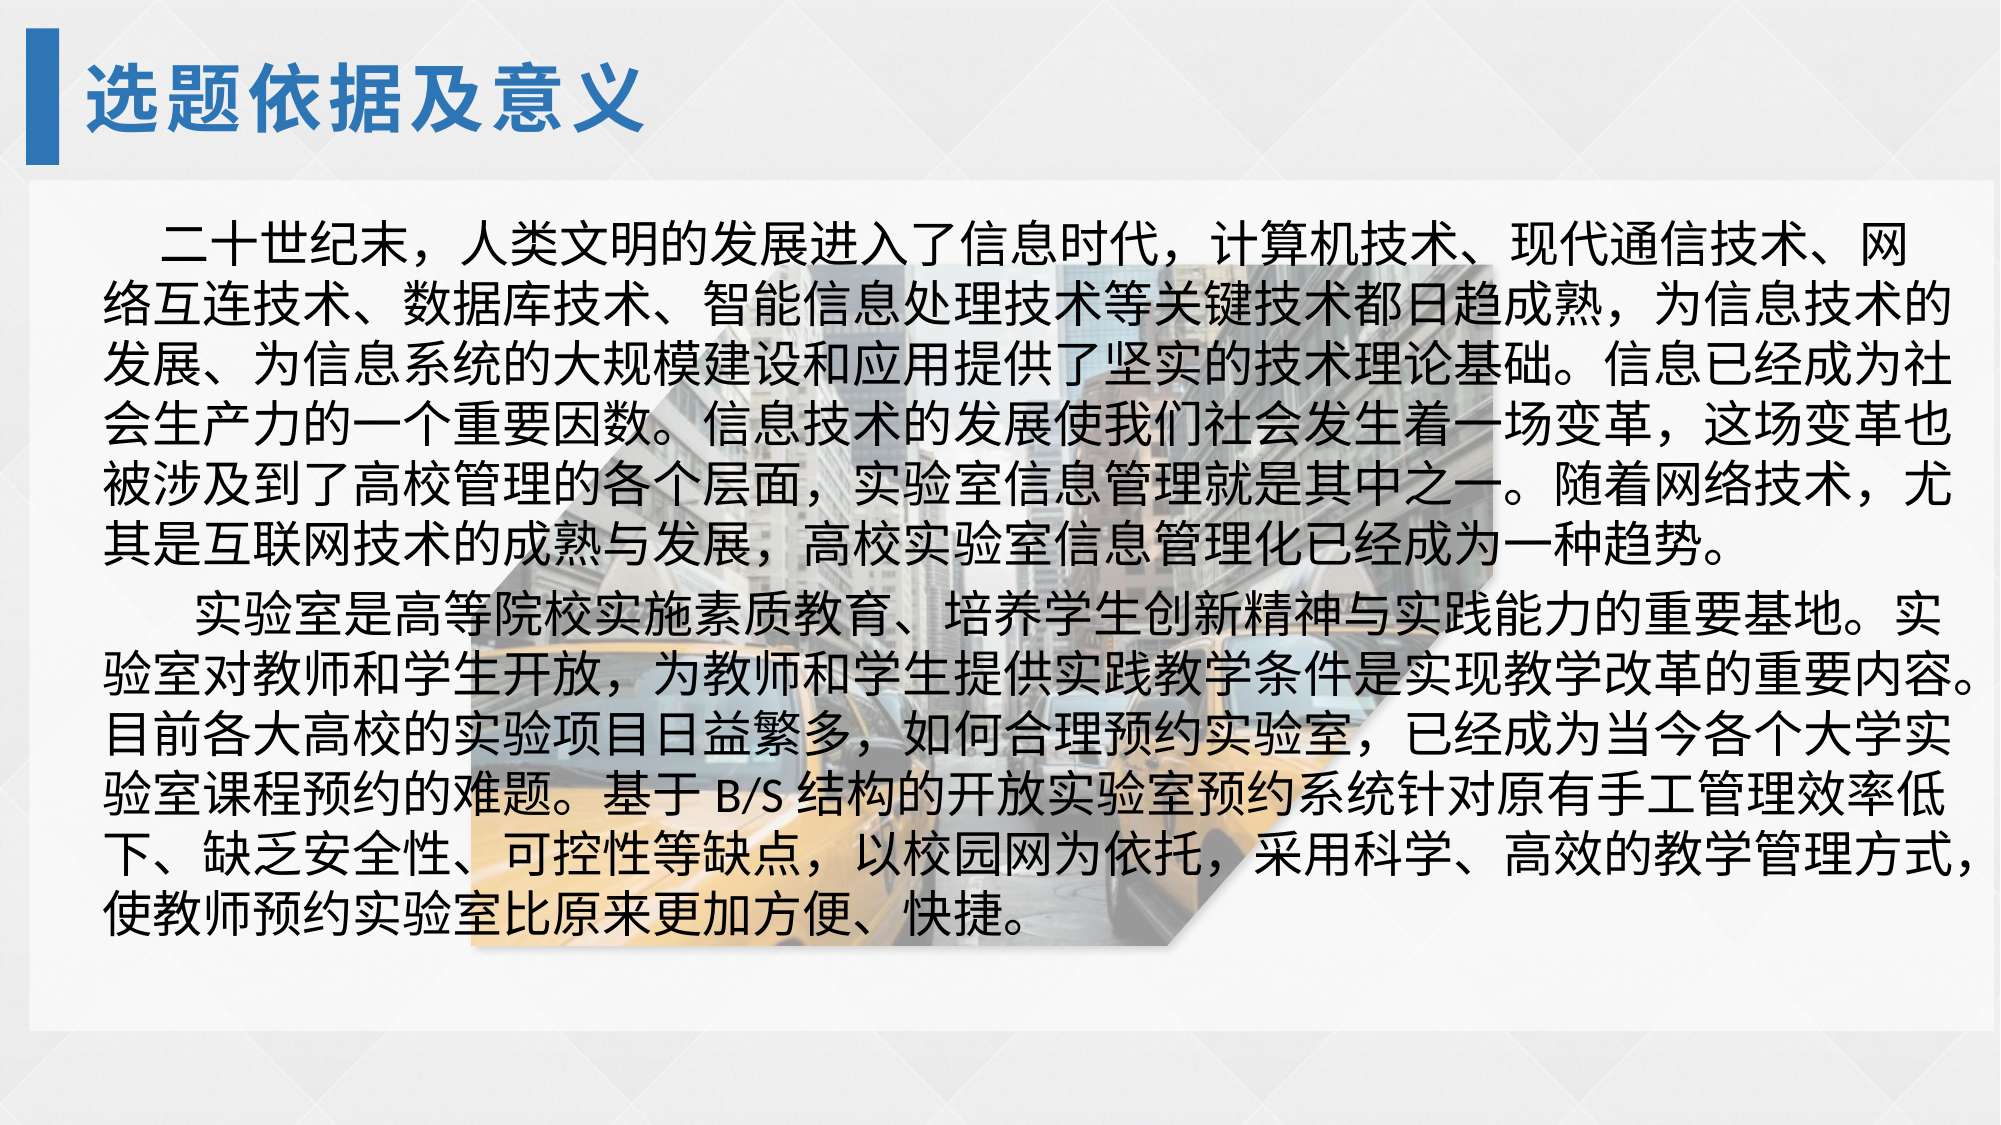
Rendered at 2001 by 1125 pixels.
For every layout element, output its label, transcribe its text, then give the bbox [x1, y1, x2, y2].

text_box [26, 28, 720, 176]
picture [0, 0, 2001, 1125]
text_box [28, 179, 1995, 1032]
text_box 二十世纪末，人类文明的发展进入了信息时代，计算机技术、现代通信技术、网络互连技术、数据库技术、智能信息处理技术等关键技术都日趋成熟，为信息技术的发展、为信息系统的大规模建设和应用提供了坚实的技术理论基础。信息已经成为社会生产力的一个重要因数。信息技术的发展使我们社会发生着一场变革，这场变革也被涉及到了高校管理的各个层面，实验室信息管理就是其中之一。随着网络技术，尤其是互联网技术的成熟与发展，高校实验室信息管理化已经成为一种趋势。 实验室是高等院校实施素质教育、培养学生创新精神与实践能力的重要基地。实验室对教师和学生开放，为教师和学生提供实践教学条件是实现教学改革的重要内容。目前各大高校的实验项目日益繁多，如何合理预约实验室，已经成为当今各个大学实验室课程预约的难题。基于B/S结构的开放实验室预约系统针对原有手工管理效率低下、缺乏安全性、可控性等缺点，以校园网为依托，采用科学、高效的教学管理方式，使教师预约实验室比原来更加方便、快捷。 [31, 164, 1969, 950]
